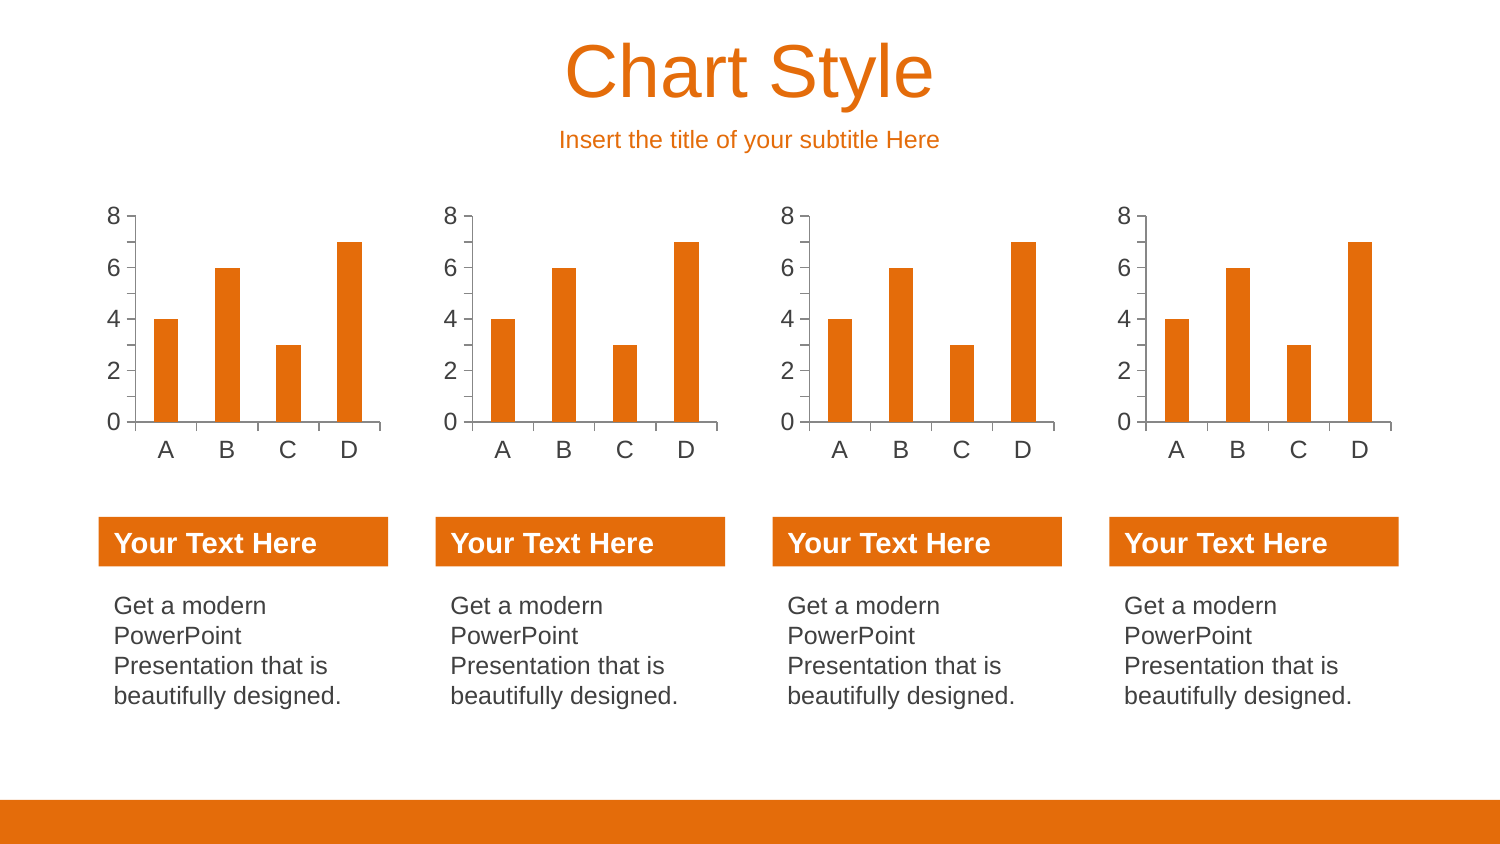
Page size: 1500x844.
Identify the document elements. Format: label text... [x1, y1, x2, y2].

list Chart Style [0, 20, 1500, 114]
chart [437, 197, 723, 470]
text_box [1109, 516, 1399, 718]
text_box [435, 516, 726, 718]
chart [774, 197, 1060, 470]
chart [100, 197, 387, 470]
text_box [772, 516, 1063, 718]
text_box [98, 516, 389, 718]
list Insert the title of your subtitle Here [0, 114, 1500, 162]
chart [1111, 197, 1397, 470]
